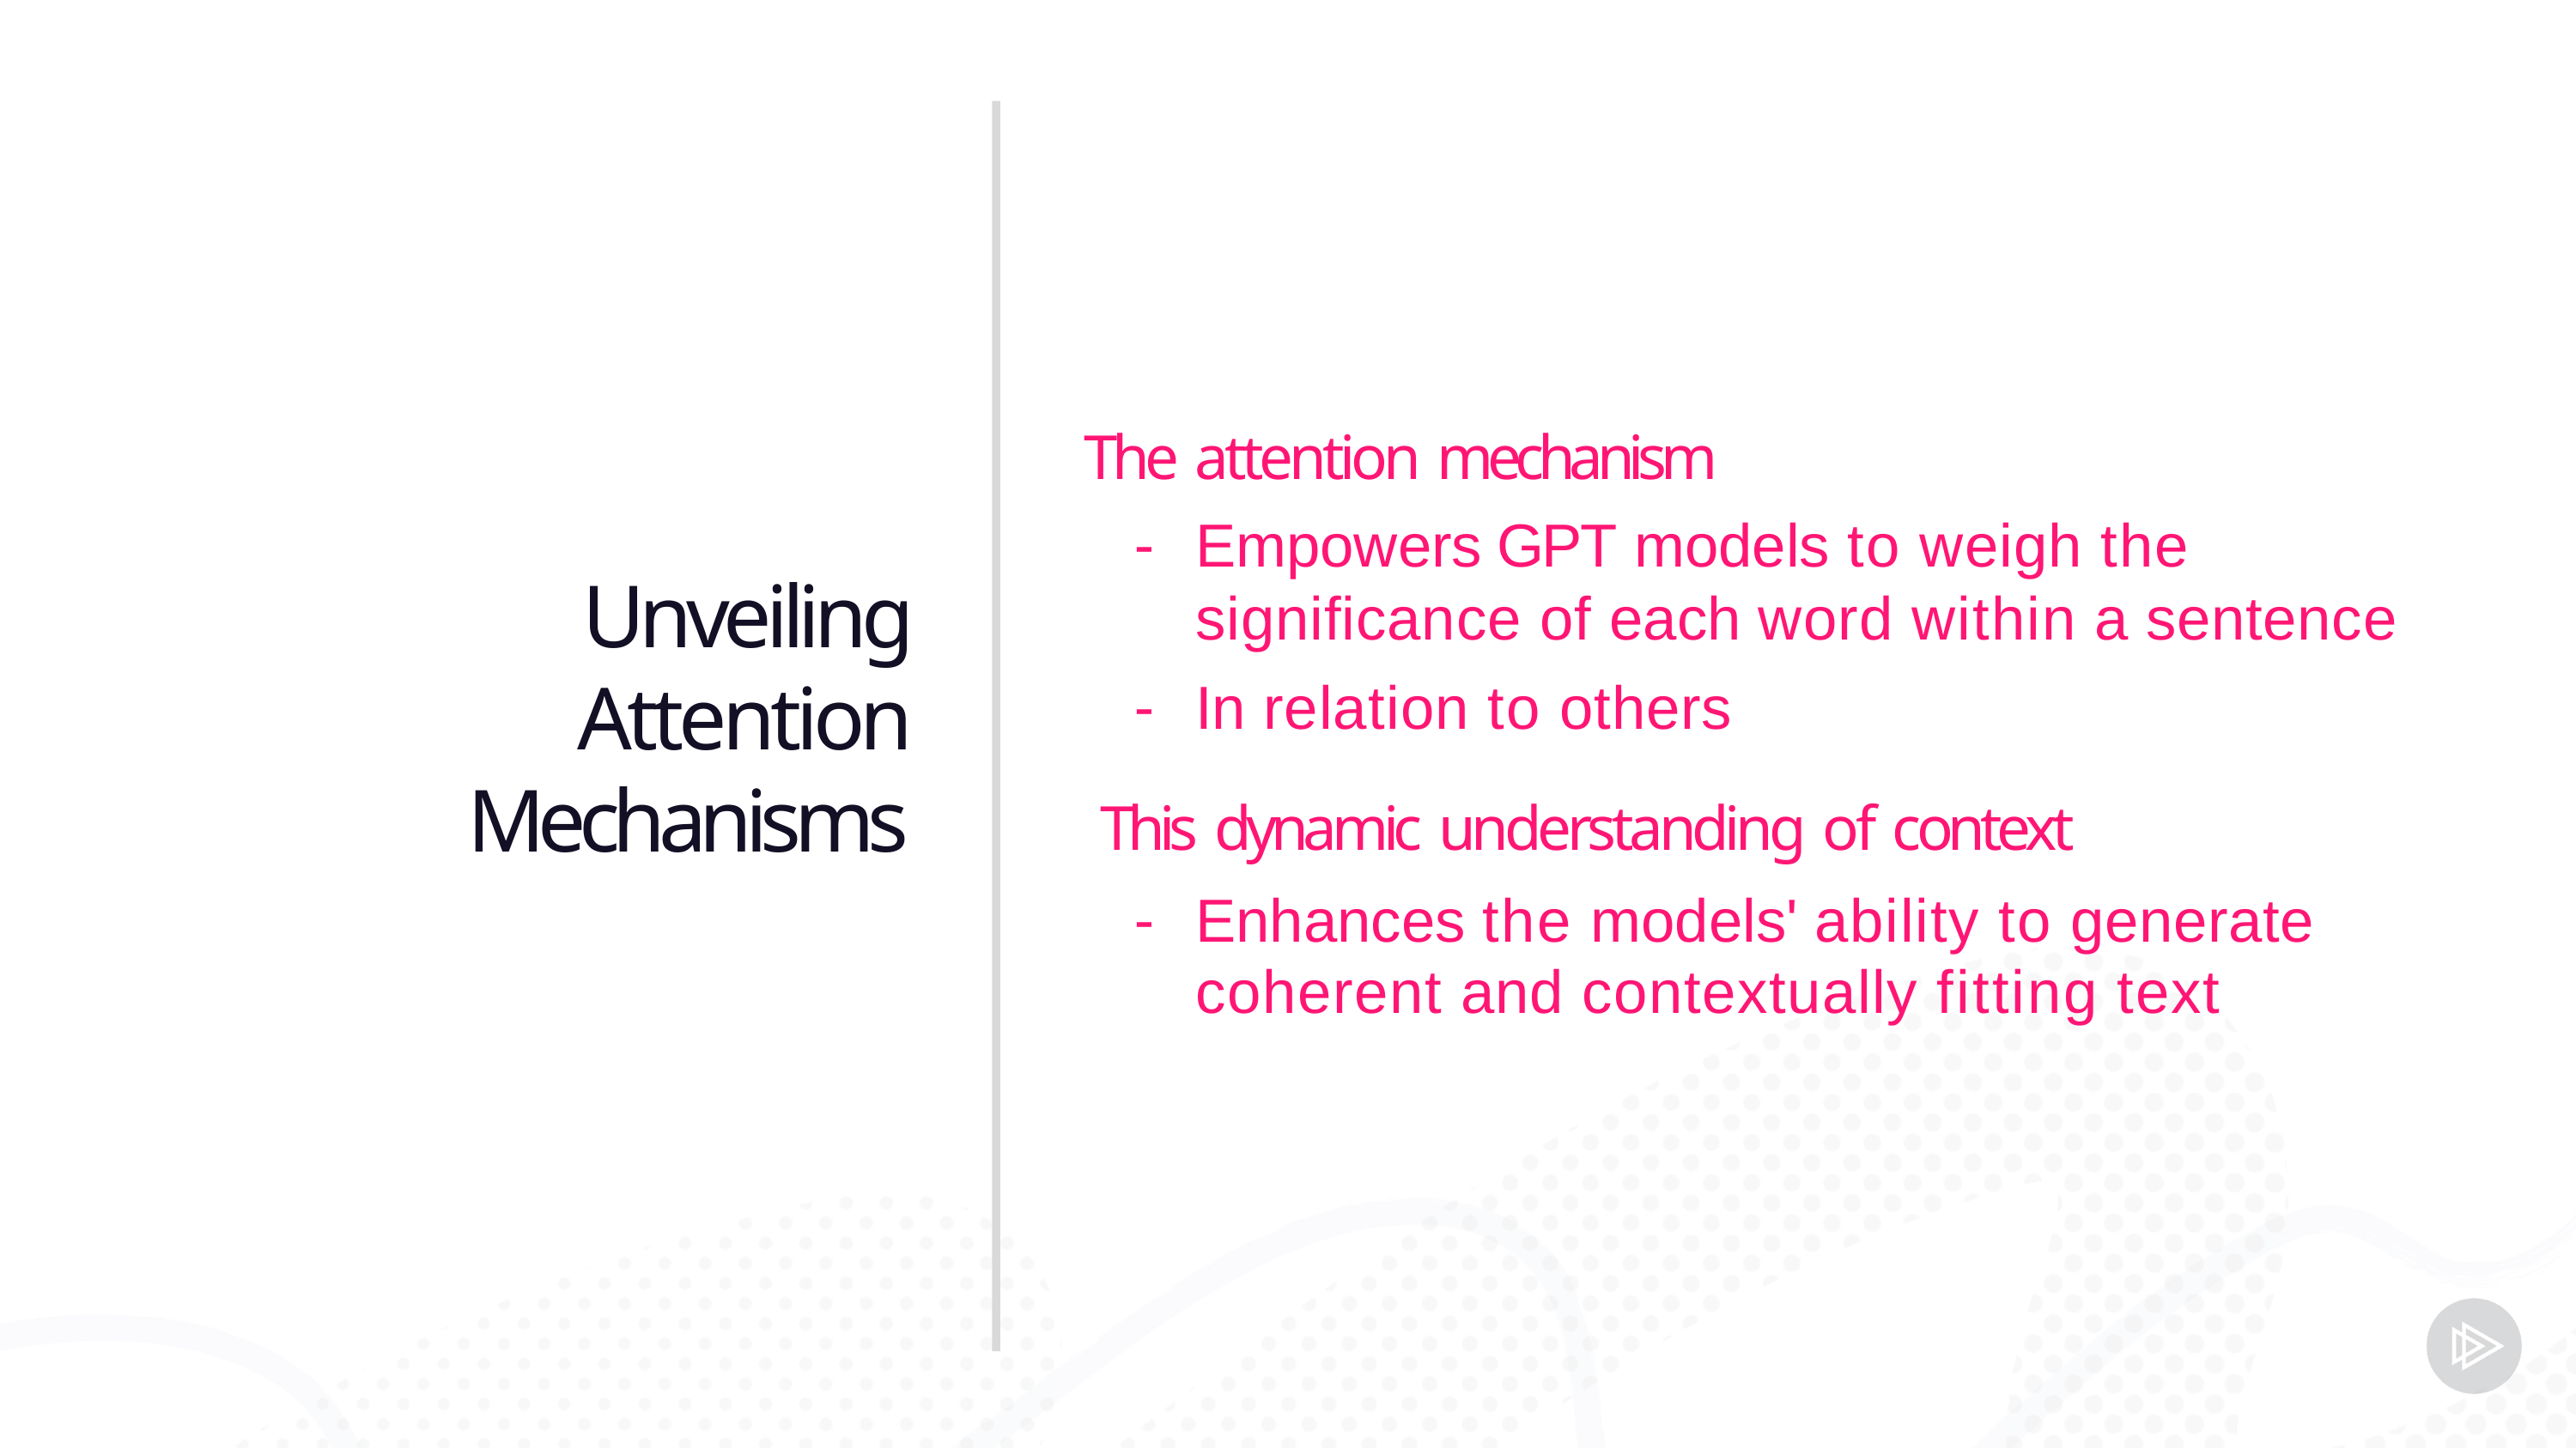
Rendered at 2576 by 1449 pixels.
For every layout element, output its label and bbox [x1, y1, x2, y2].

text_box [0, 0, 2576, 1449]
